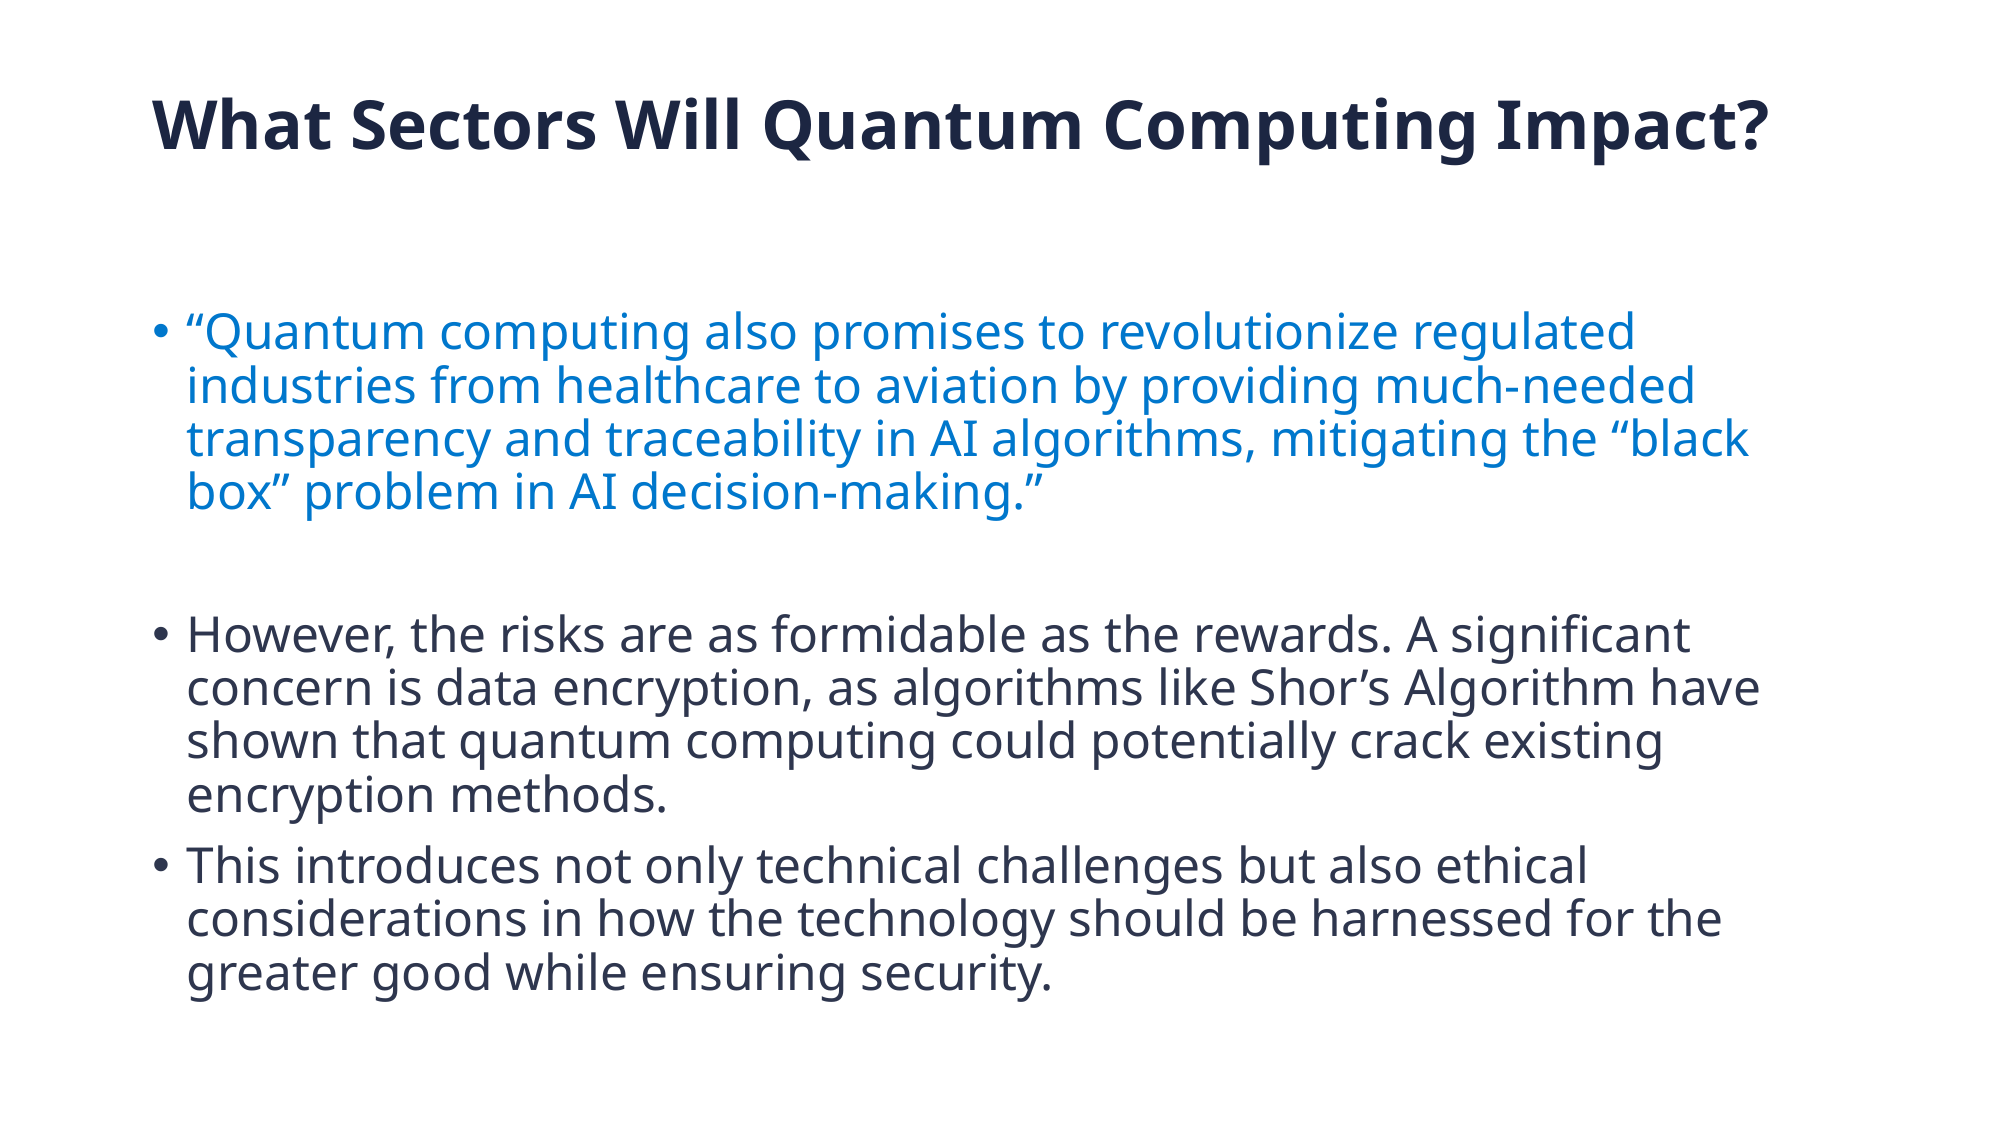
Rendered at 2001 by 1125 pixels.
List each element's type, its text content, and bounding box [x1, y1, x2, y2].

title What Sectors Will Quantum Computing Impact? [137, 59, 1863, 278]
list “Quantum computing also promises to revolutionize regulated industries from healthcare to aviation by providing much-needed transparency and traceability in AI algorithms, mitigating the “black box” problem in AI decision-making.” However, the risks are as formidable as the rewards. A significant concern is data encryption, as algorithms like Shor’s Algorithm have shown that quantum computing could potentially crack existing encryption methods. This introduces not only technical challenges but also ethical considerations in how the technology should be harnessed for the greater good while ensuring security. [137, 299, 1863, 1014]
